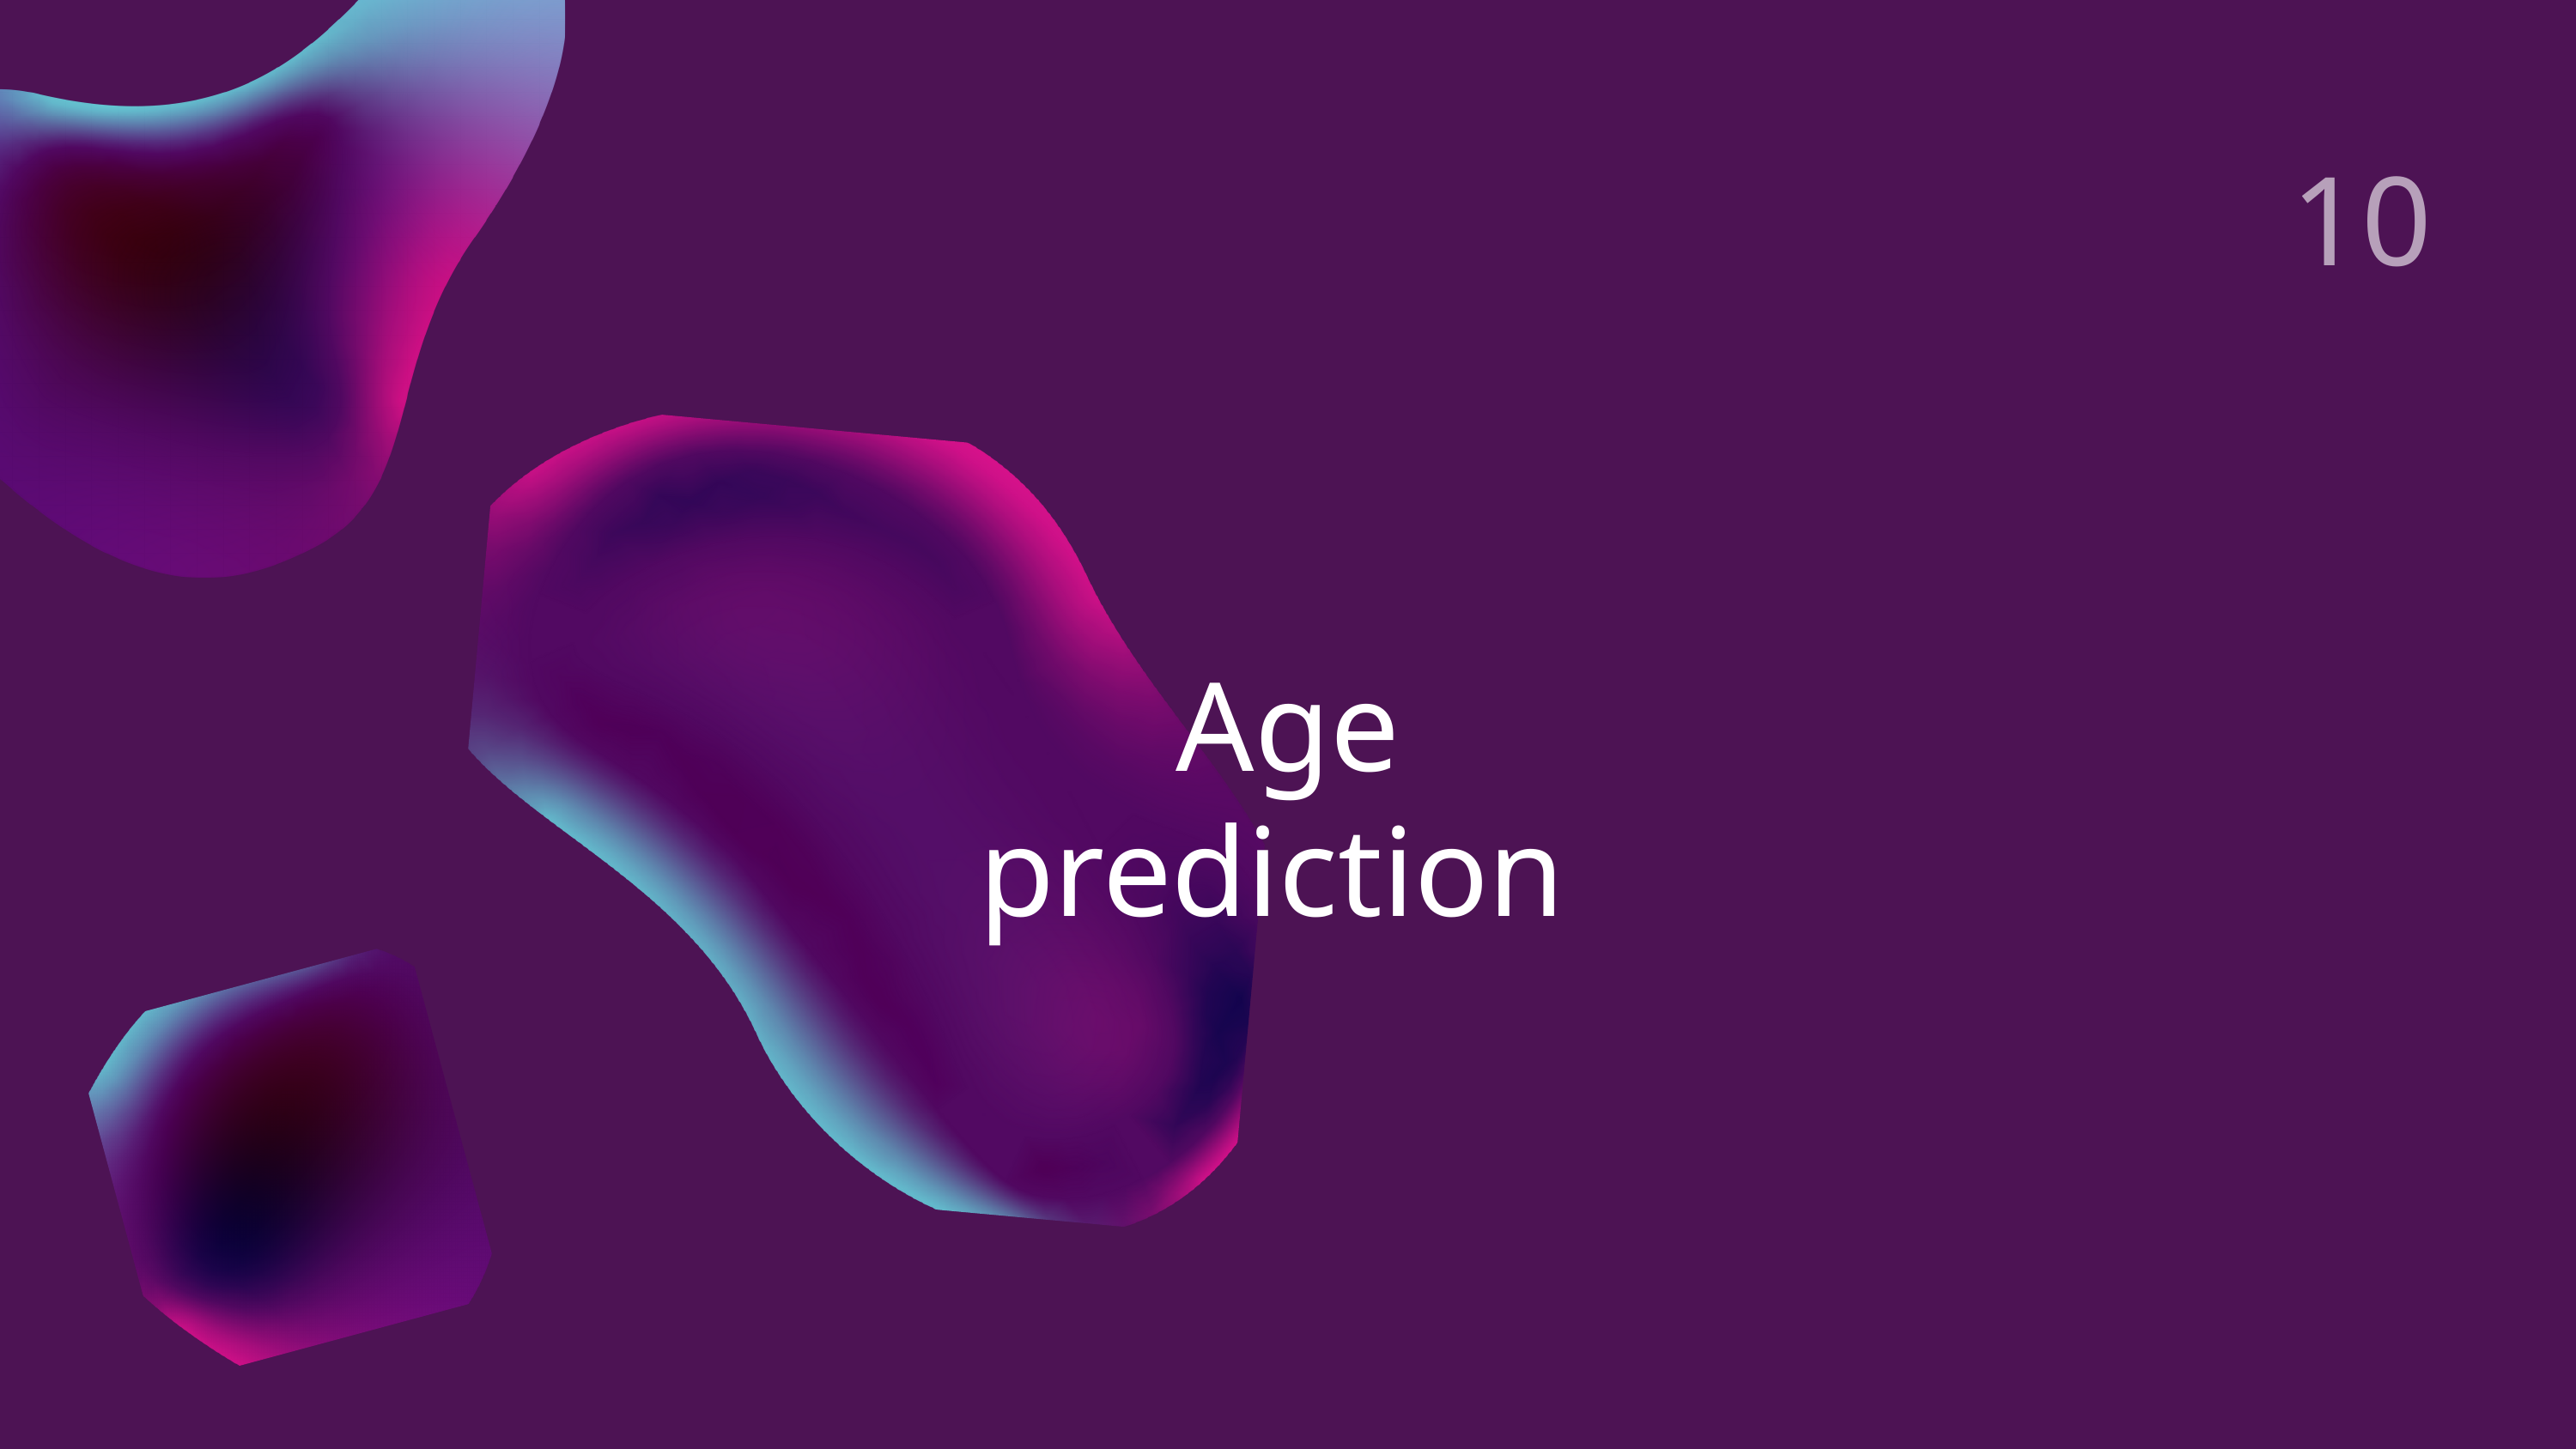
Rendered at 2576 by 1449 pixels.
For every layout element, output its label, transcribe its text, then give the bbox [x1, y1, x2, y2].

text_box [430, 399, 1299, 1237]
text_box [71, 940, 503, 1385]
text_box 10 [2223, 144, 2433, 290]
text_box Age prediction [874, 650, 1702, 942]
text_box [0, 0, 566, 578]
